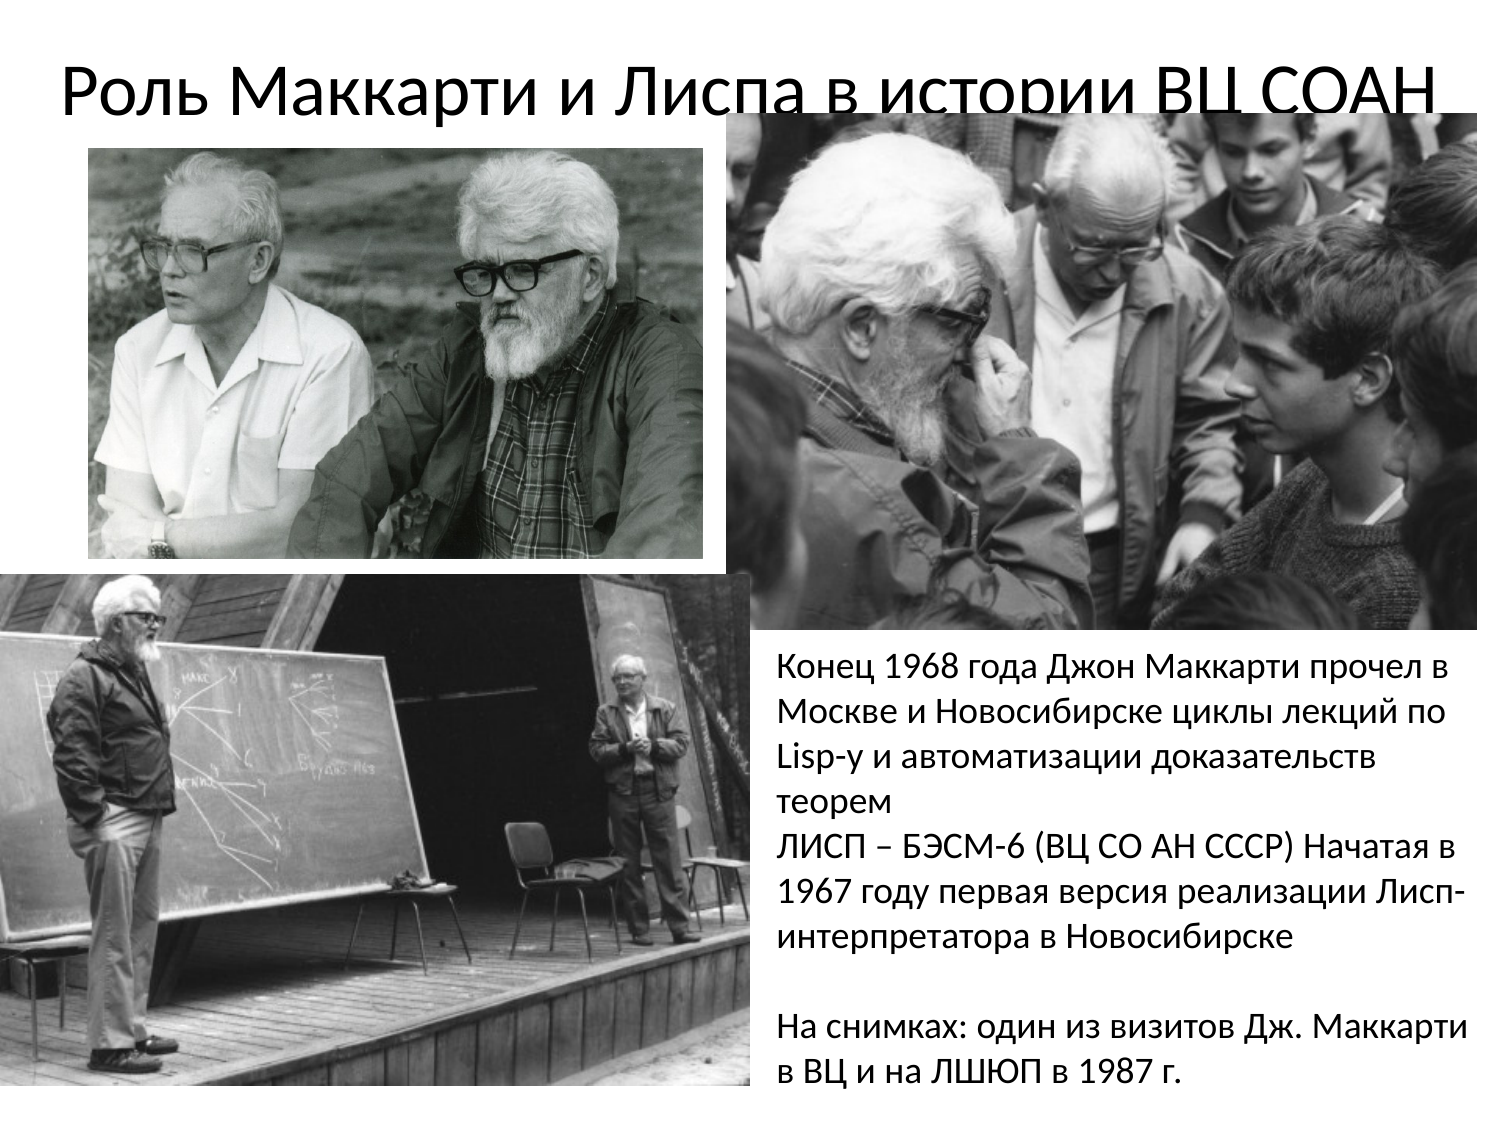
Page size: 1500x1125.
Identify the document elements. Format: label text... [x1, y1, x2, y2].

picture [0, 113, 1477, 1086]
picture [88, 148, 704, 559]
title Роль Маккарти и Лиспа в истории ВЦ СОАН [41, 45, 1459, 126]
text_box А [754, 916, 761, 1022]
text_box Конец 1968 года Джон Маккарти прочел в Москве и Новосибирске циклы лекций по Lisp-у и автоматизации доказательств теорем ЛИСП – БЭСМ-6 (ВЦ СО АН СССР) Начатая в 1967 году первая версия реализации Лисп-интерпретатора в Новосибирске На снимках: один из визитов Дж. Маккарти в ВЦ и на ЛШЮП в 1987 г. [761, 633, 1500, 1099]
